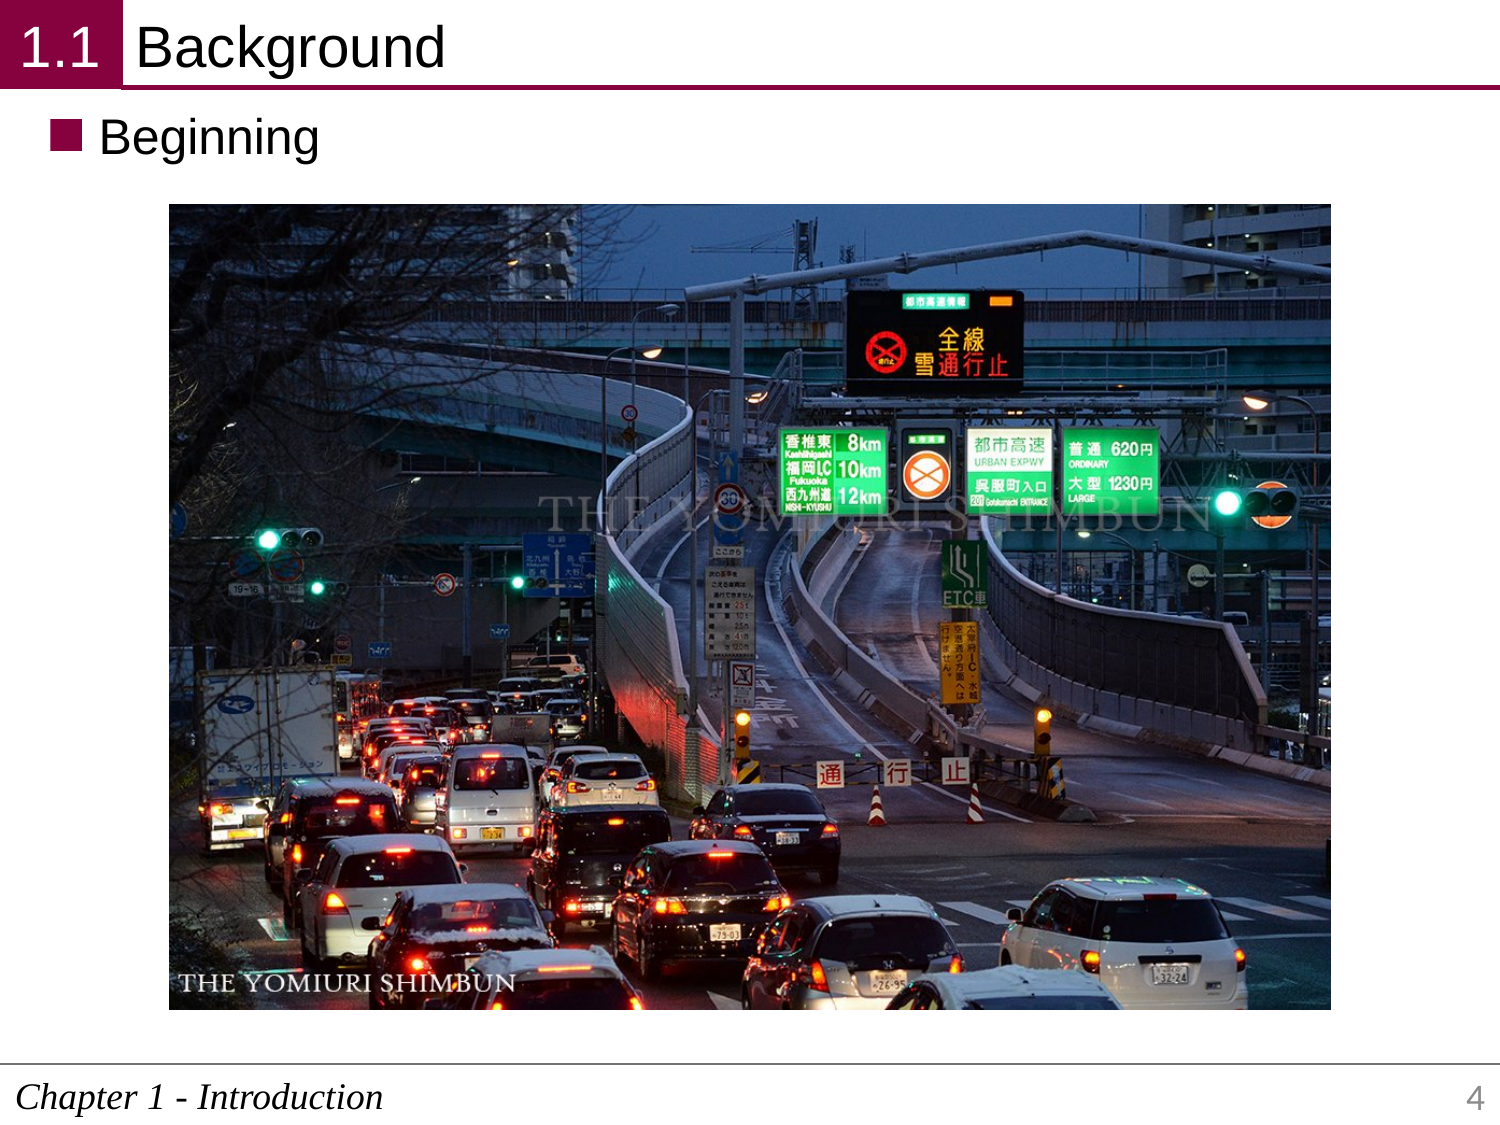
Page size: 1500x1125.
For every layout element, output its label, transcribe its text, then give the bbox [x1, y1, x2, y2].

text_box Chapter 1 - Introduction [0, 1065, 1162, 1125]
slide_number 4 [1162, 1065, 1500, 1125]
text_box Background [121, 1, 1500, 85]
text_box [50, 96, 338, 173]
text_box 1.1 [0, 0, 121, 87]
picture [169, 204, 1331, 1010]
